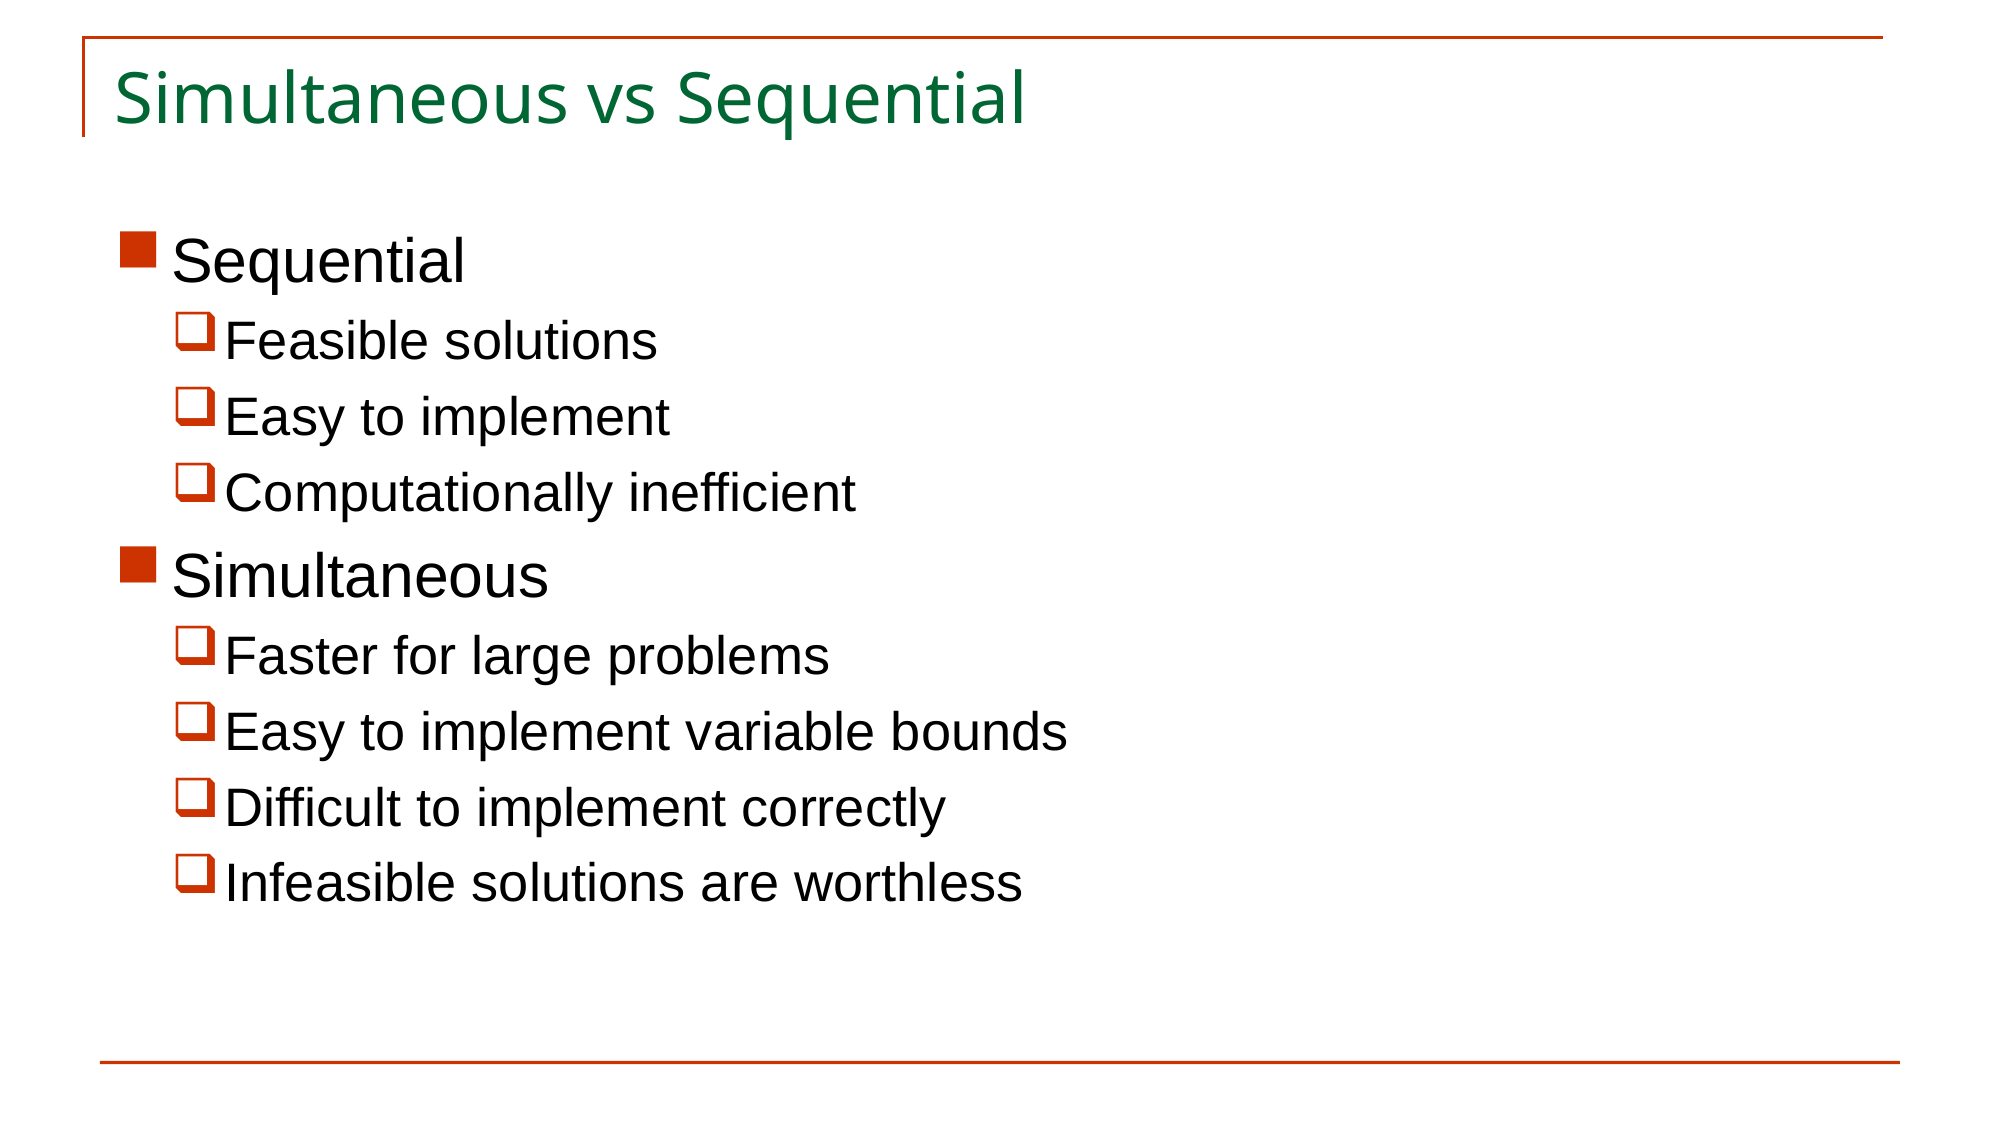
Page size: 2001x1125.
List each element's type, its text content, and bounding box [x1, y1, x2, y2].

list Sequential Feasible solutions Easy to implement Computationally inefficient Simultaneous Faster for large problems Easy to implement variable bounds Difficult to implement correctly Infeasible solutions are worthless [99, 212, 1900, 1063]
title Simultaneous vs Sequential [99, 45, 1900, 163]
